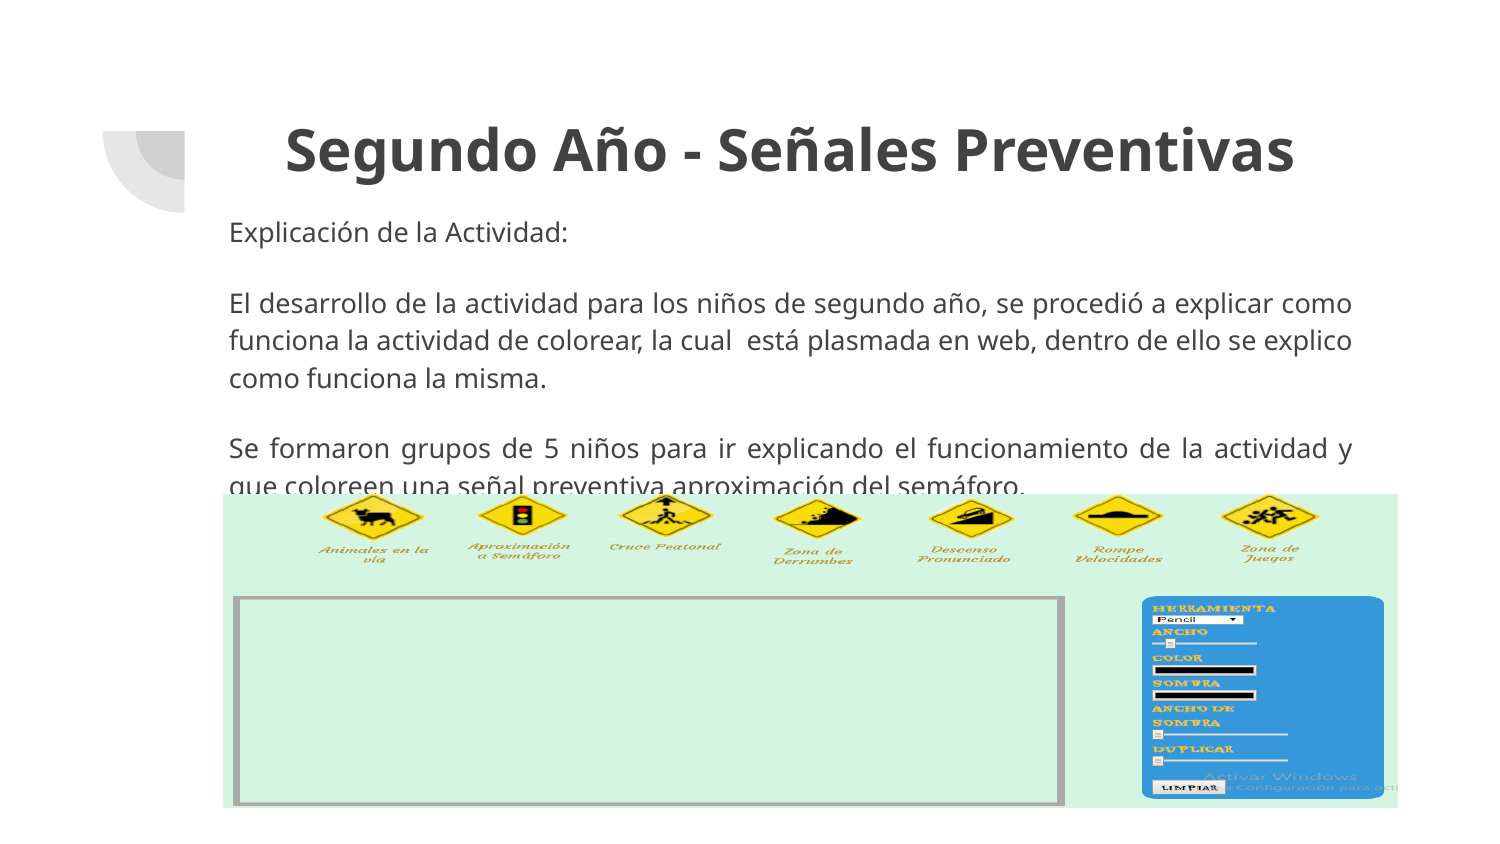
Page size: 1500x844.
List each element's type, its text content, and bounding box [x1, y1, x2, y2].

list Explicación de la Actividad: El desarrollo de la actividad para los niños de segundo año, se procedió a explicar como funciona la actividad de colorear, la cual está plasmada en web, dentro de ello se explico como funciona la misma. Se formaron grupos de 5 niños para ir explicando el funcionamiento de la actividad y que coloreen una señal preventiva aproximación del semáforo. o. [213, 196, 1368, 509]
picture [223, 494, 1398, 809]
title Segundo Año - Señales Preventivas [213, 98, 1368, 196]
